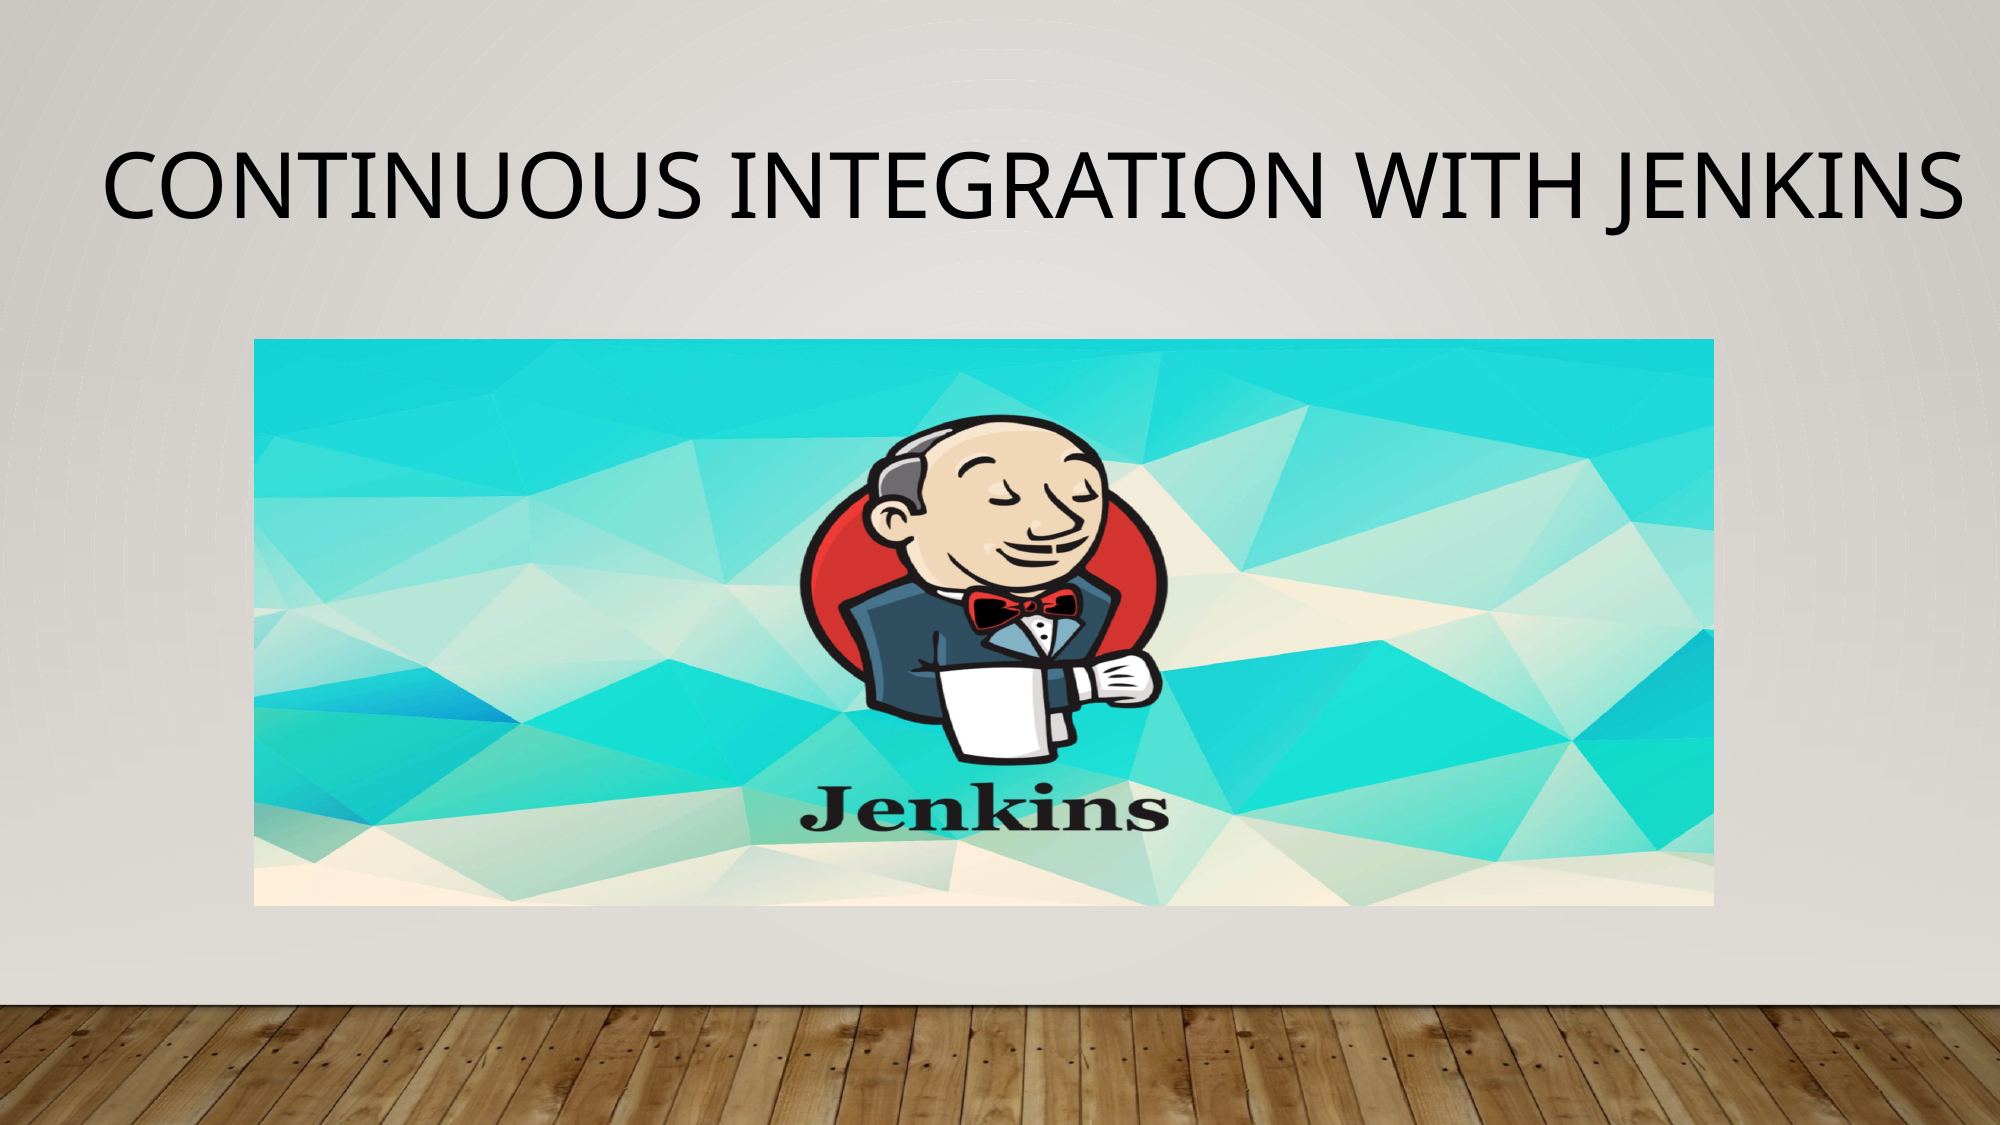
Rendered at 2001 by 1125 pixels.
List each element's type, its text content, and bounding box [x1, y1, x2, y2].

picture [253, 339, 1714, 907]
picture [0, 1005, 2000, 1125]
title Continuous Integration With Jenkins [85, 131, 2000, 283]
